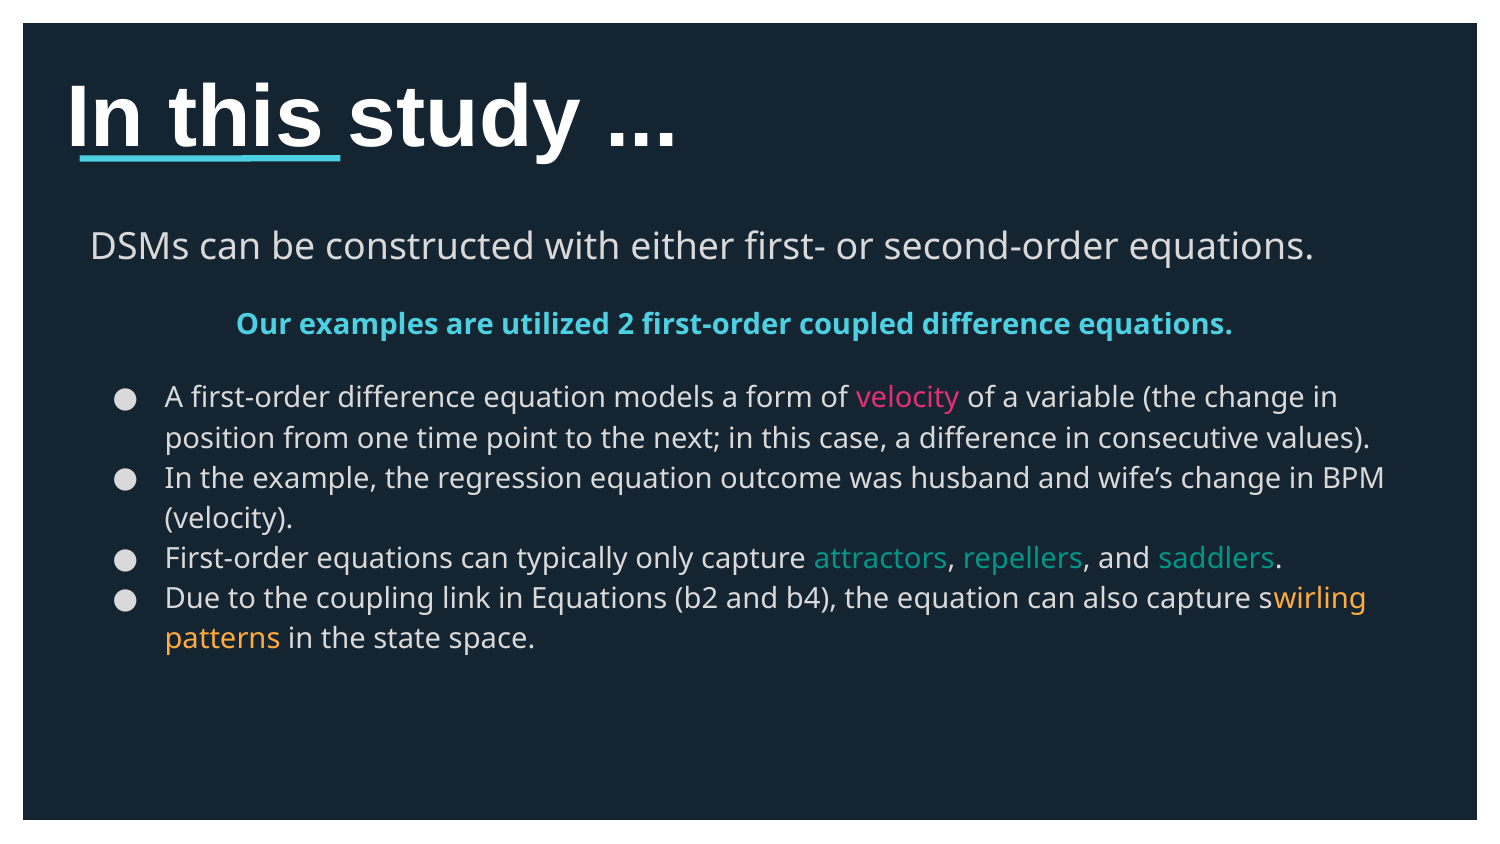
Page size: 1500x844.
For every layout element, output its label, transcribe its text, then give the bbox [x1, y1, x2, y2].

text_box DSMs can be constructed with either first- or second-order equations. Our examples are utilized 2 first-order coupled difference equations. A first-order difference equation models a form of velocity of a variable (the change in position from one time point to the next; in this case, a difference in consecutive values). In the example, the regression equation outcome was husband and wife’s change in BPM (velocity). First-order equations can typically only capture attractors, repellers, and saddlers. Due to the coupling link in Equations (b2 and b4), the equation can also capture swirling patterns in the state space. [74, 200, 1403, 844]
text_box [0, 0, 1500, 844]
title In this study ... [51, 144, 1232, 219]
text_box [3, 4, 1496, 839]
